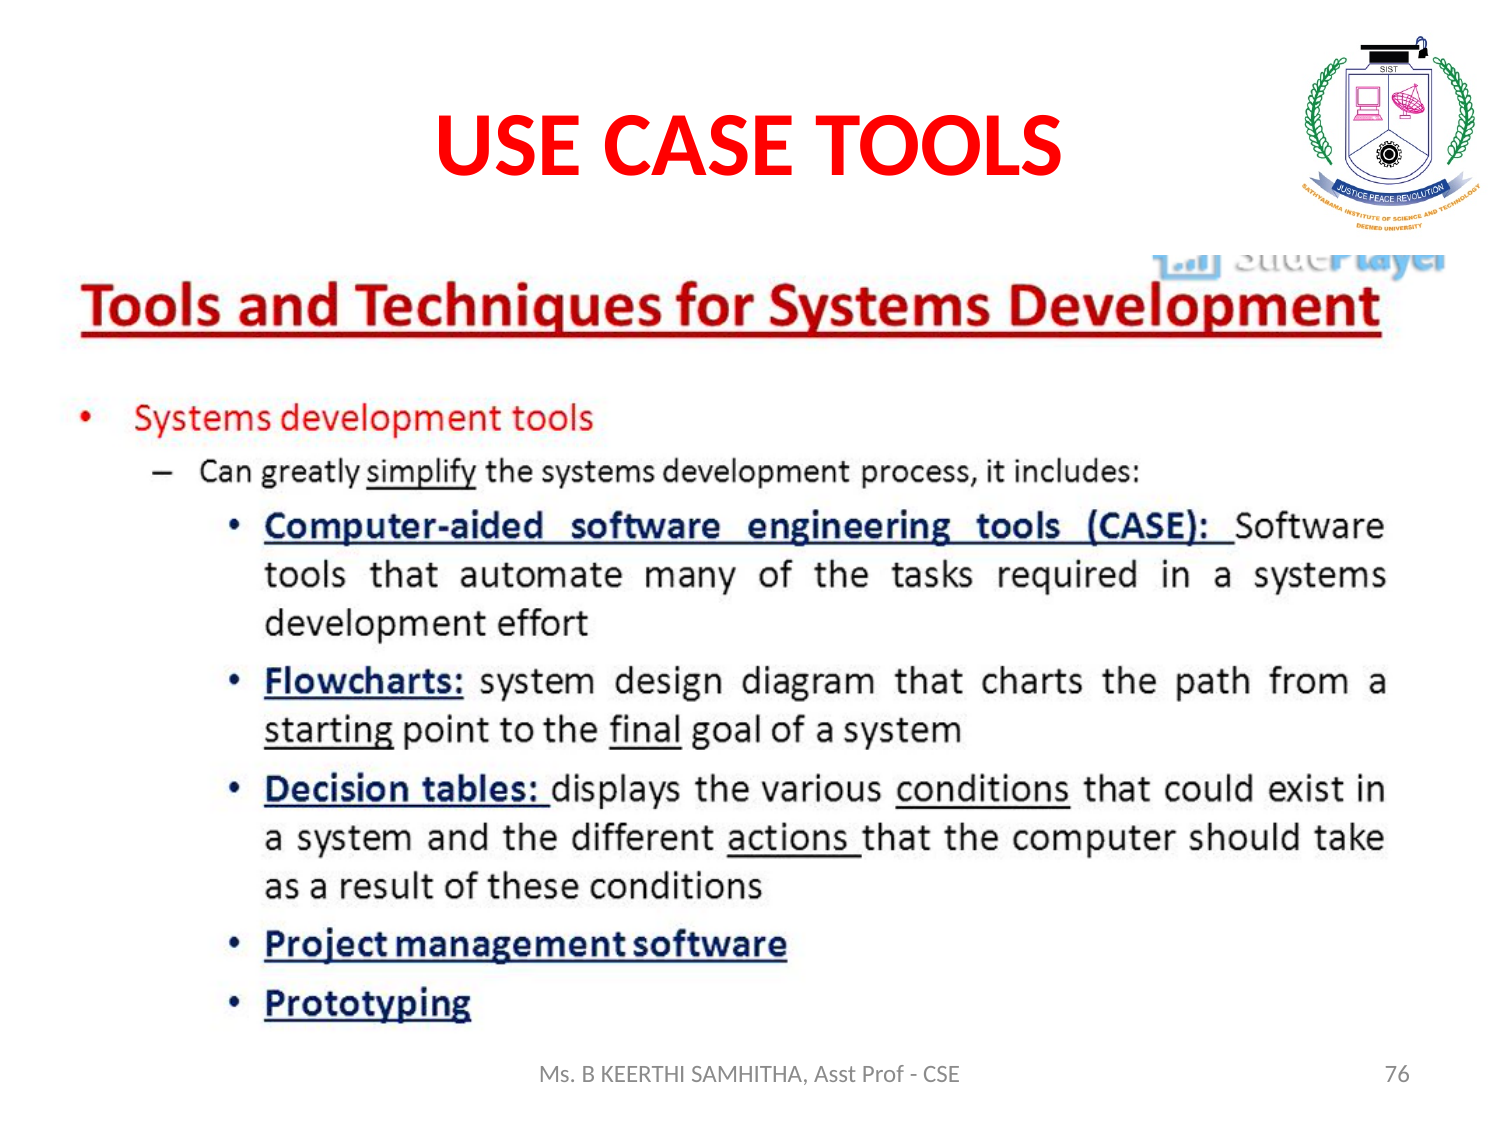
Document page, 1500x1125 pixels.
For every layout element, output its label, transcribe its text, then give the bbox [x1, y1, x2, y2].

title USE CASE TOOLS [75, 45, 1425, 233]
footer Ms. B KEERTHI SAMHITHA, Asst Prof - CSE [512, 1055, 988, 1103]
picture [1280, 30, 1500, 251]
slide_number 76 [1074, 1055, 1425, 1103]
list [52, 255, 1448, 1047]
